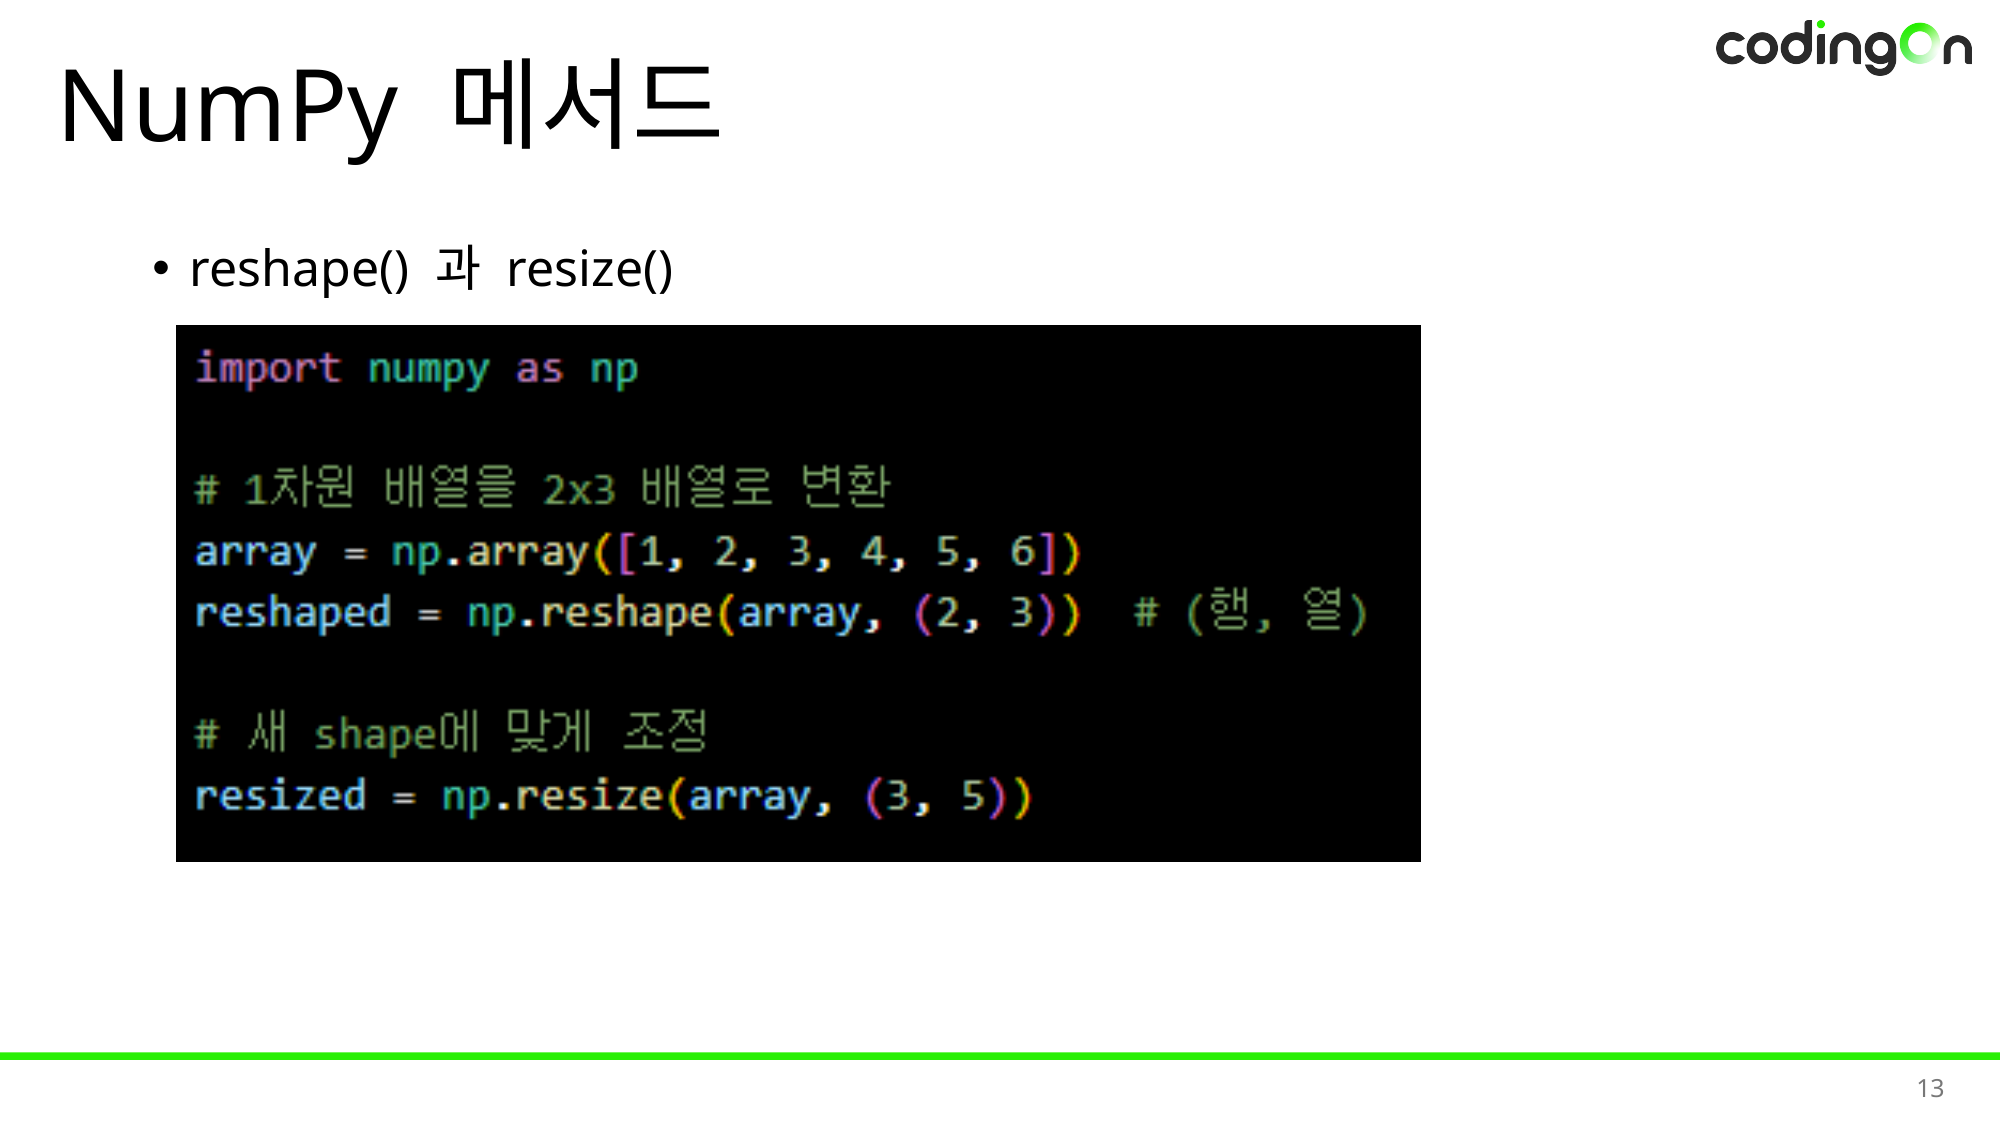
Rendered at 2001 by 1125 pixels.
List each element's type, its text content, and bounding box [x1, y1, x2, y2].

picture [1767, 20, 1972, 76]
slide_number 13 [1509, 1059, 1960, 1120]
list reshape() 과 resize() [137, 217, 1863, 1014]
picture [176, 325, 1421, 862]
title NumPy 메서드 [41, 0, 1767, 218]
